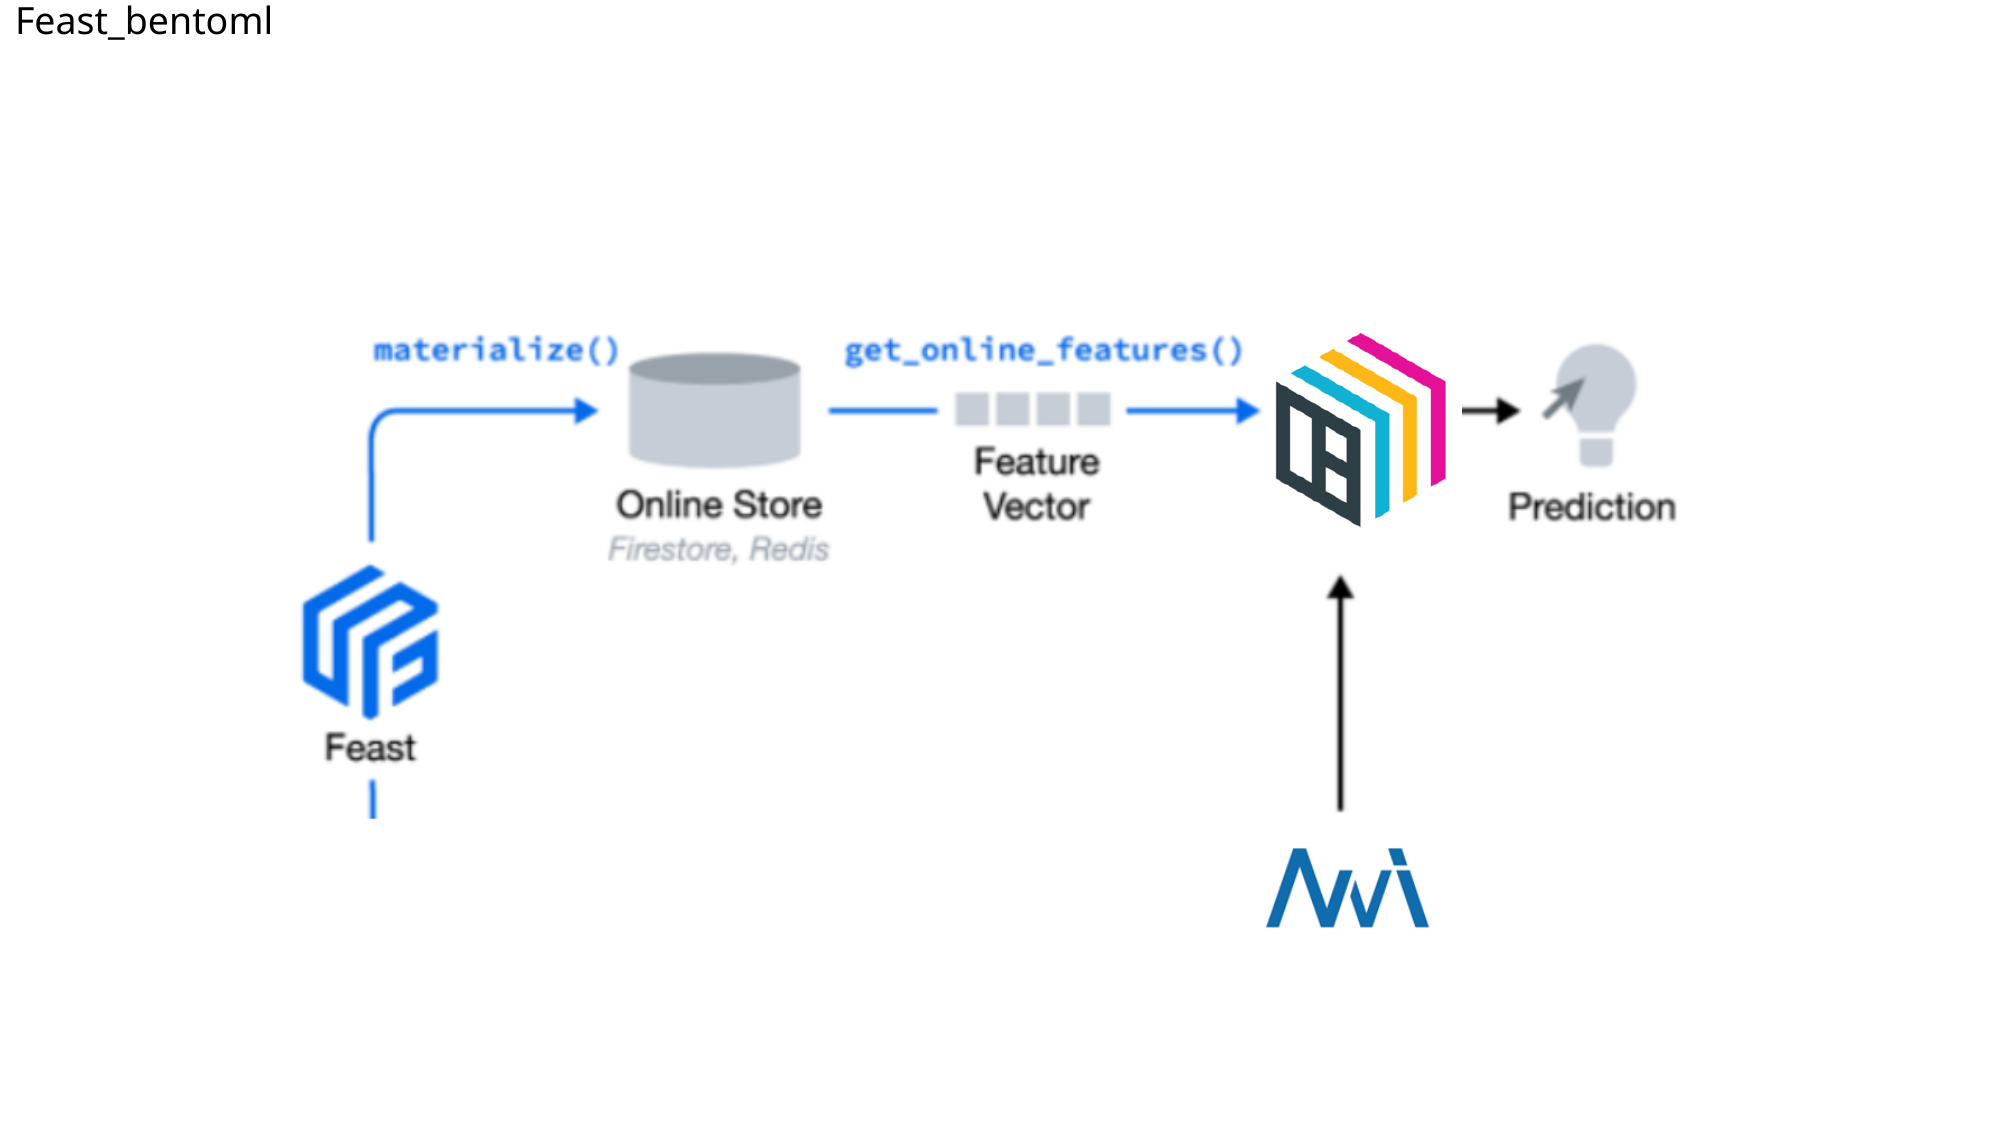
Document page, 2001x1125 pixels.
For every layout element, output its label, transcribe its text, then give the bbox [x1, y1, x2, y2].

title Feast_bentoml [0, 0, 488, 45]
picture [288, 284, 1711, 938]
